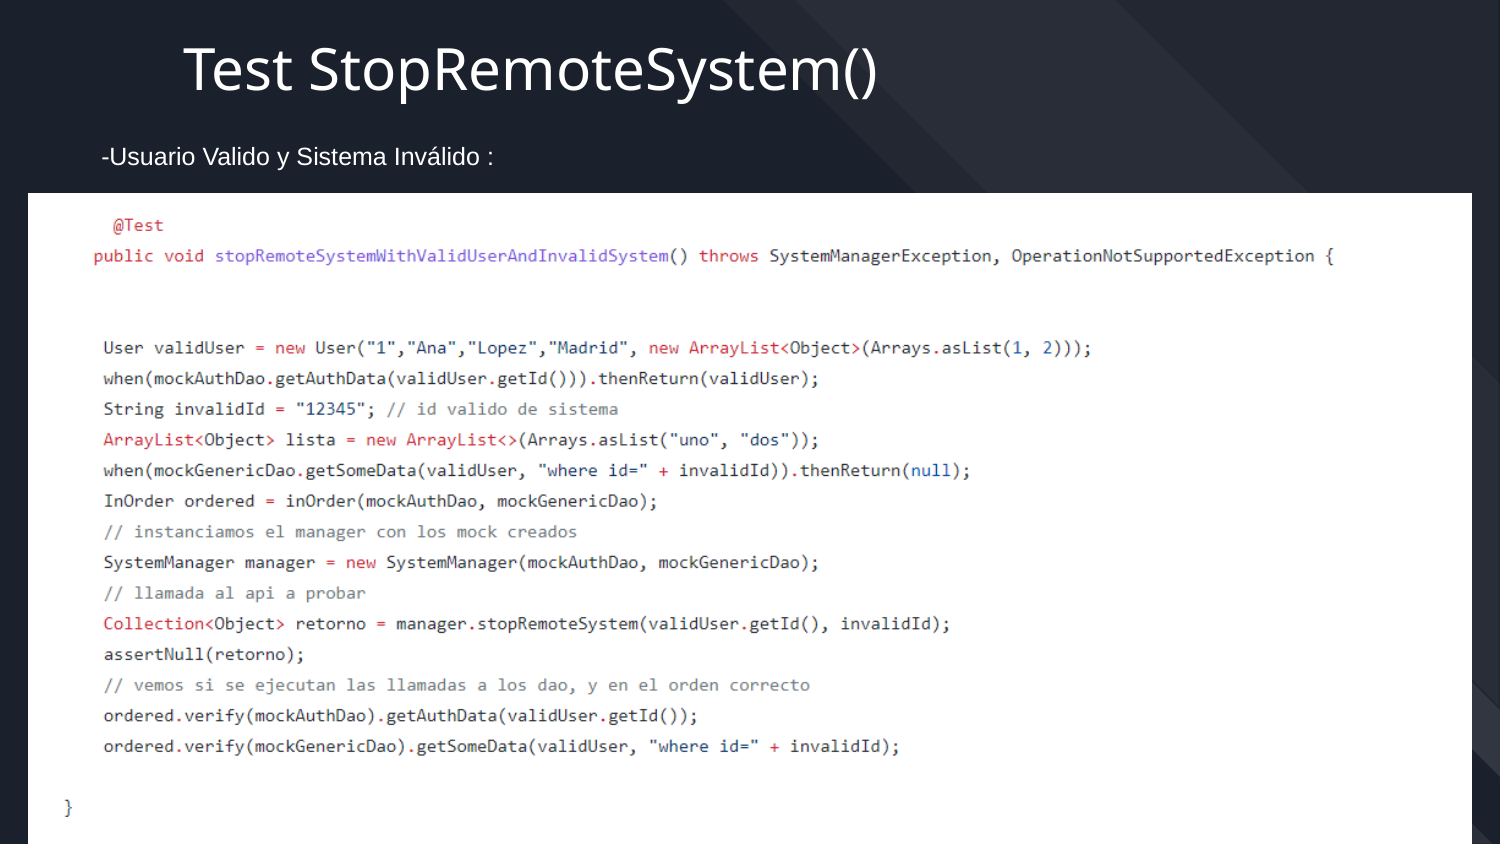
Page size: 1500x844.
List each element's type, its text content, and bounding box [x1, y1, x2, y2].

title Test StopRemoteSystem() [168, 12, 1233, 121]
picture [28, 193, 1472, 844]
text_box -Usuario Valido y Sistema Inválido : [79, 121, 1283, 186]
